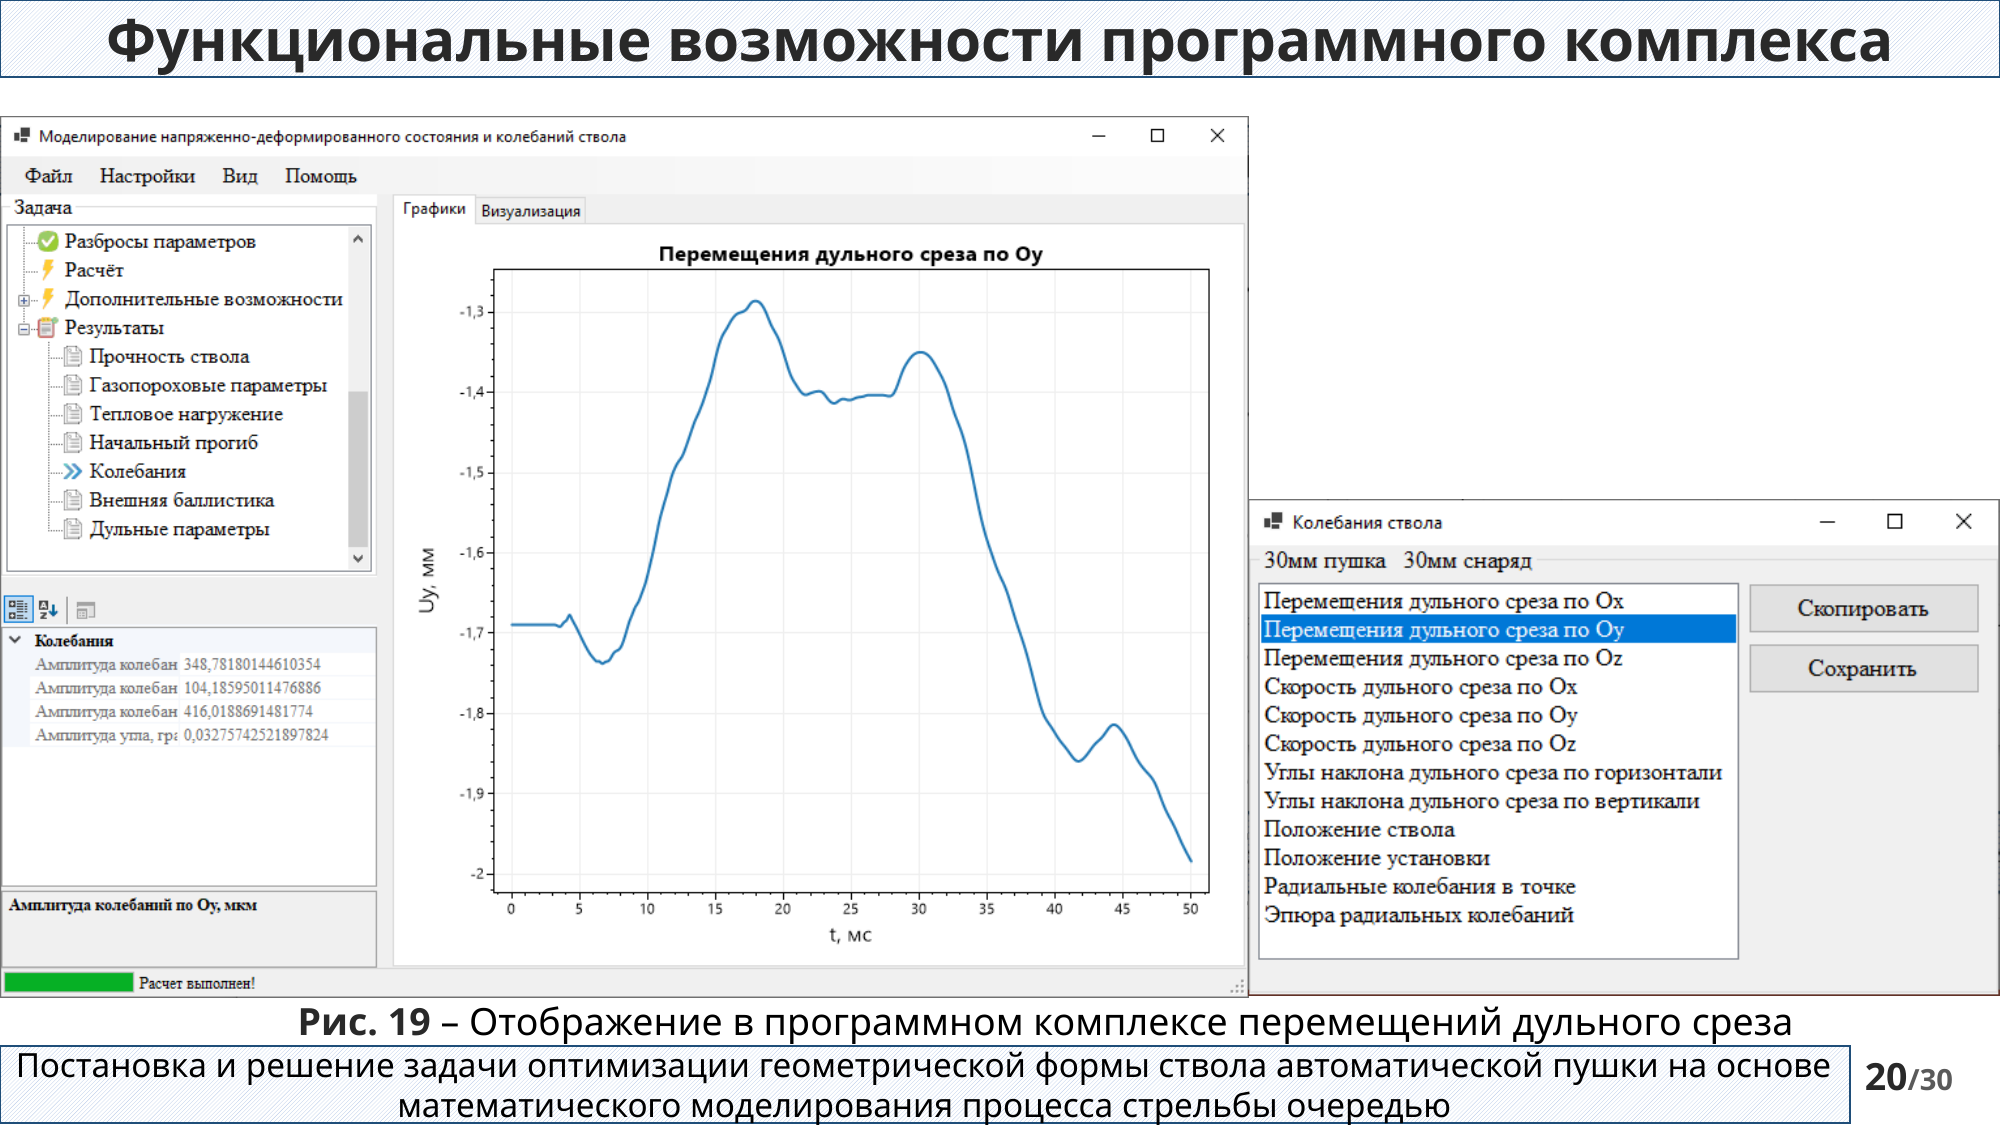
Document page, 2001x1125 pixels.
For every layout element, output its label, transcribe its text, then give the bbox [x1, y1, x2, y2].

slide_number 20/30 [1850, 1045, 2000, 1125]
text_box Рис. 19 – Отображение в программном комплексе перемещений дульного среза [242, 996, 1850, 1045]
text_box Функциональные возможности программного комплекса [0, 0, 2000, 78]
text_box Постановка и решение задачи оптимизации геометрической формы ствола автоматической пушки на основе математического моделирования процесса стрельбы очередью [0, 1045, 1850, 1123]
picture [0, 116, 2000, 998]
